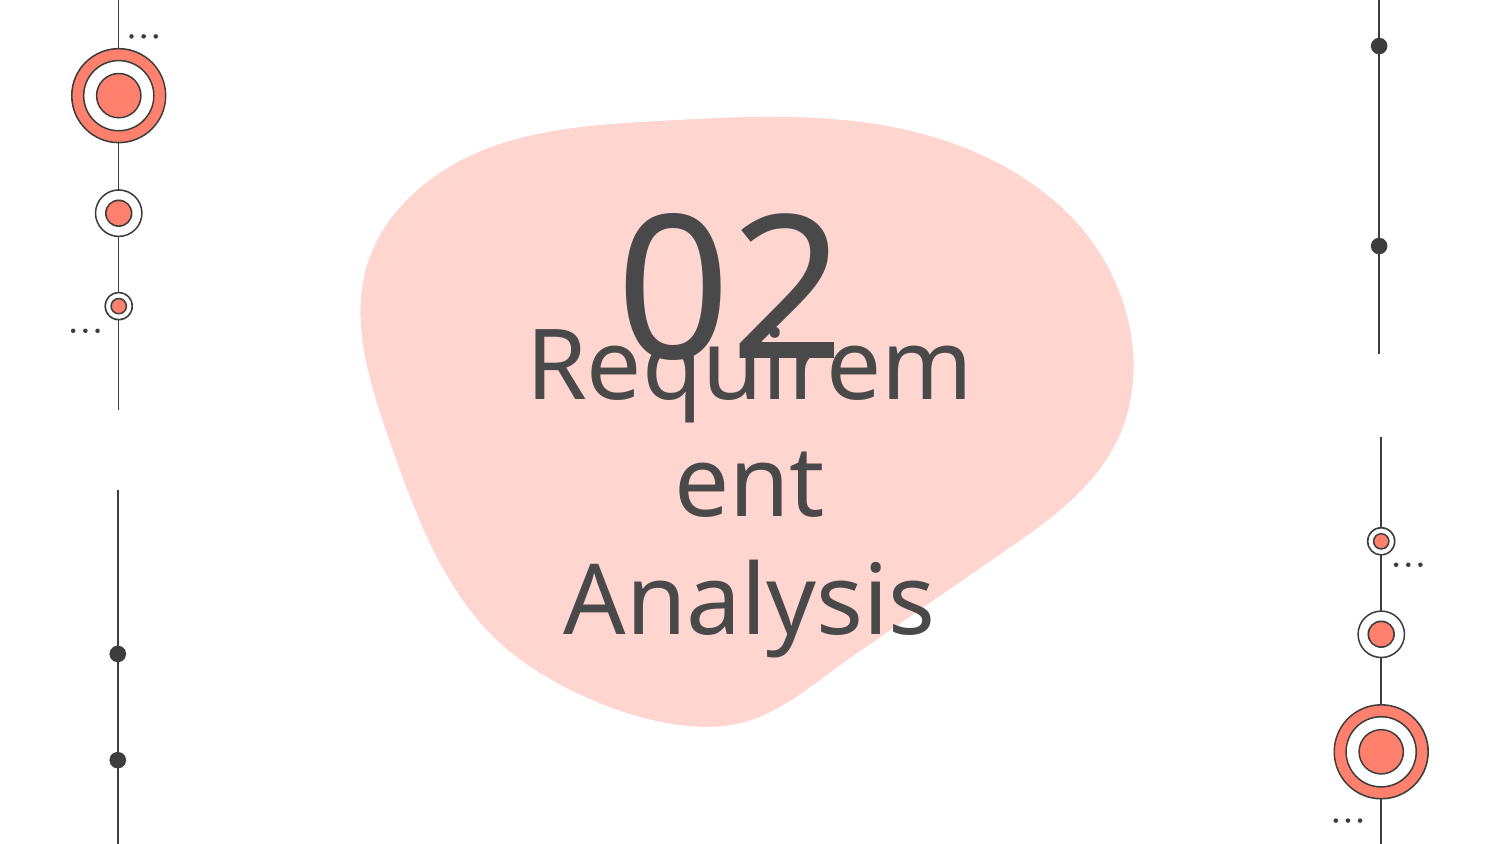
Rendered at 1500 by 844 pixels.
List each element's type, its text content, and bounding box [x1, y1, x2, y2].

title 02 [487, 190, 975, 366]
title Requirement Analysis [487, 411, 1013, 544]
